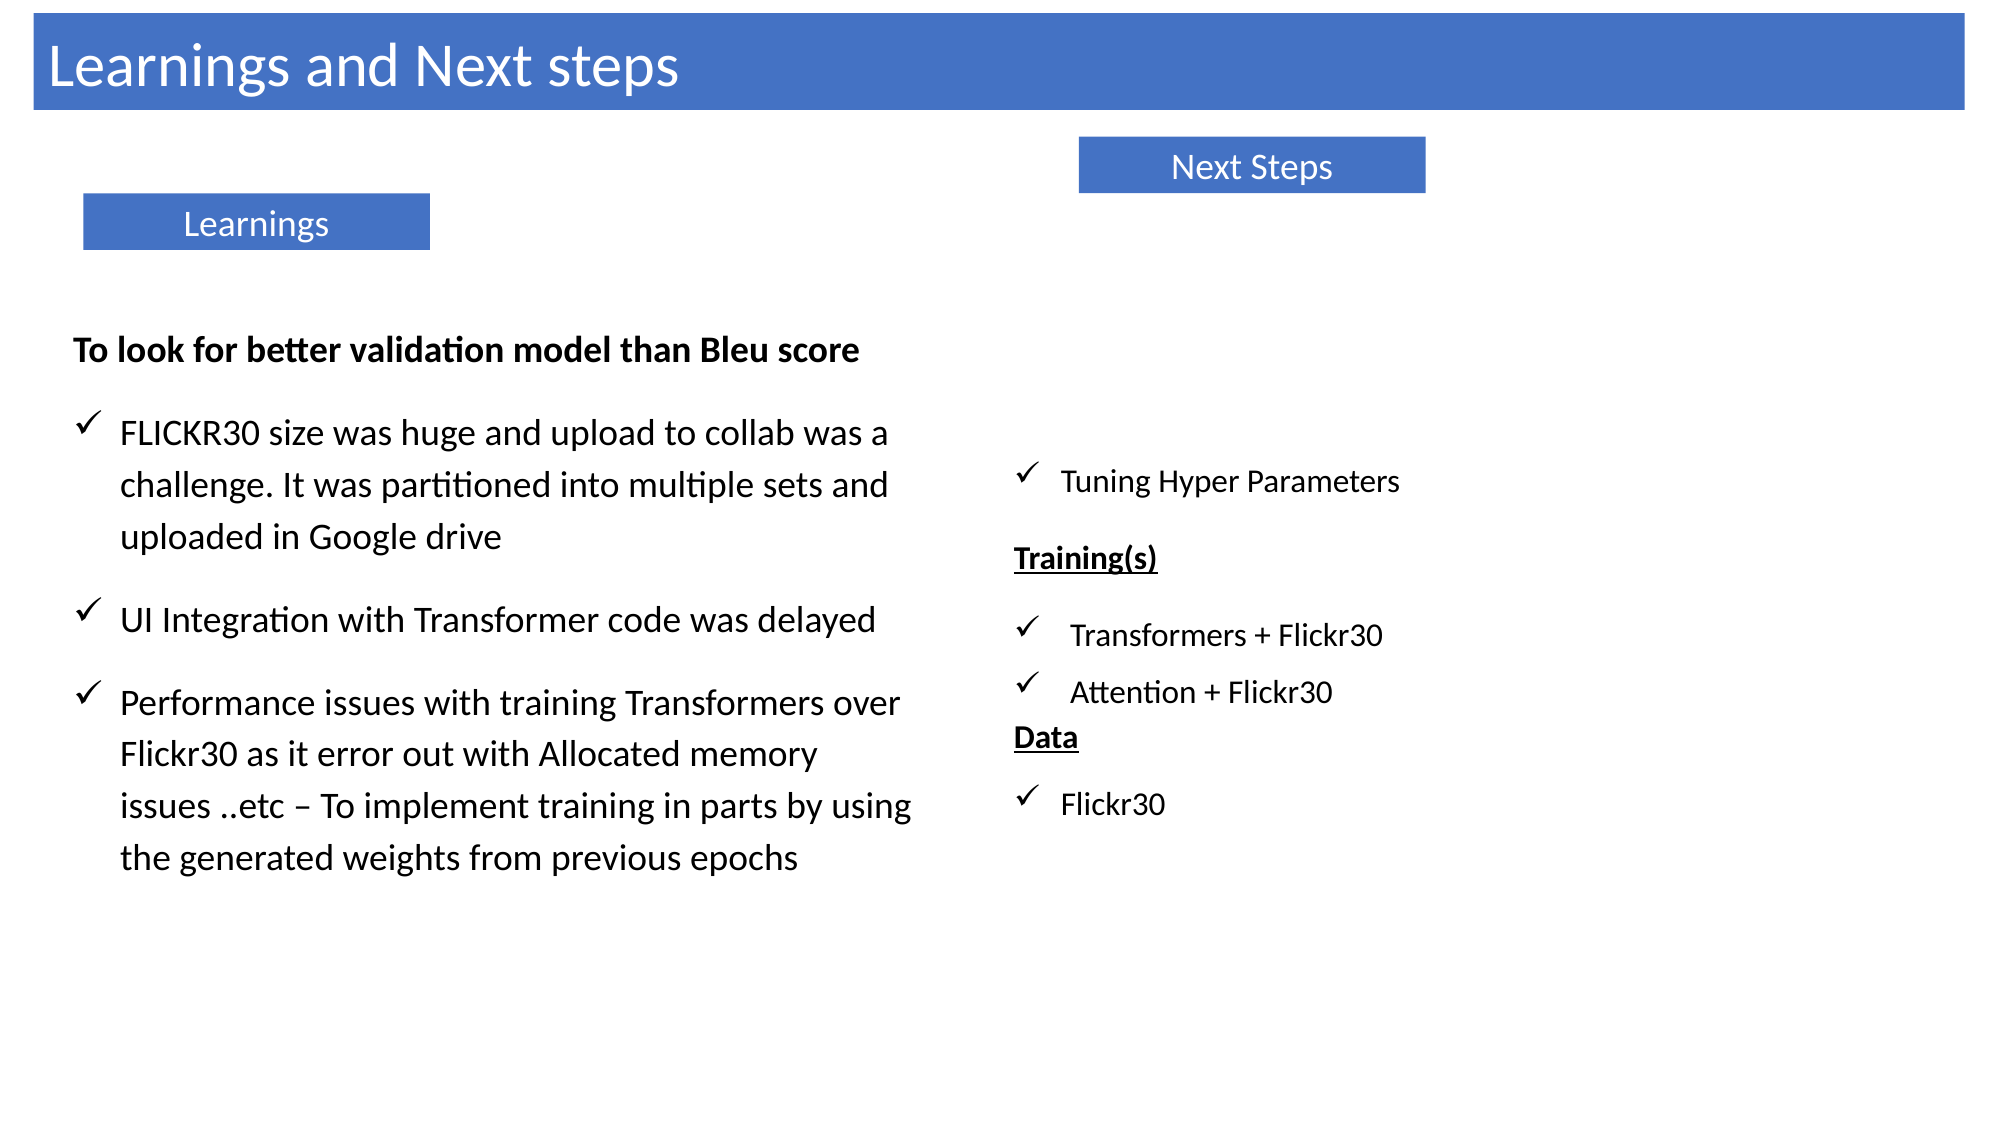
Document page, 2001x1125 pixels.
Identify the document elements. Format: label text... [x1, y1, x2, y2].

text_box Next Steps [1078, 136, 1427, 194]
text_box Tuning Hyper Parameters Training(s) Transformers + Flickr30 Attention + Flickr30 Data Flickr30 [998, 234, 1952, 1041]
text_box Learnings and Next steps [33, 12, 1966, 111]
text_box To look for better validation model than Bleu score FLICKR30 size was huge and upload to collab was a challenge. It was partitioned into multiple sets and uploaded in Google drive UI Integration with Transformer code was delayed Performance issues with training Transformers over Flickr30 as it error out with Allocated memory issues ..etc – To implement training in parts by using the generated weights from previous epochs [57, 276, 930, 921]
text_box Learnings [82, 192, 431, 251]
